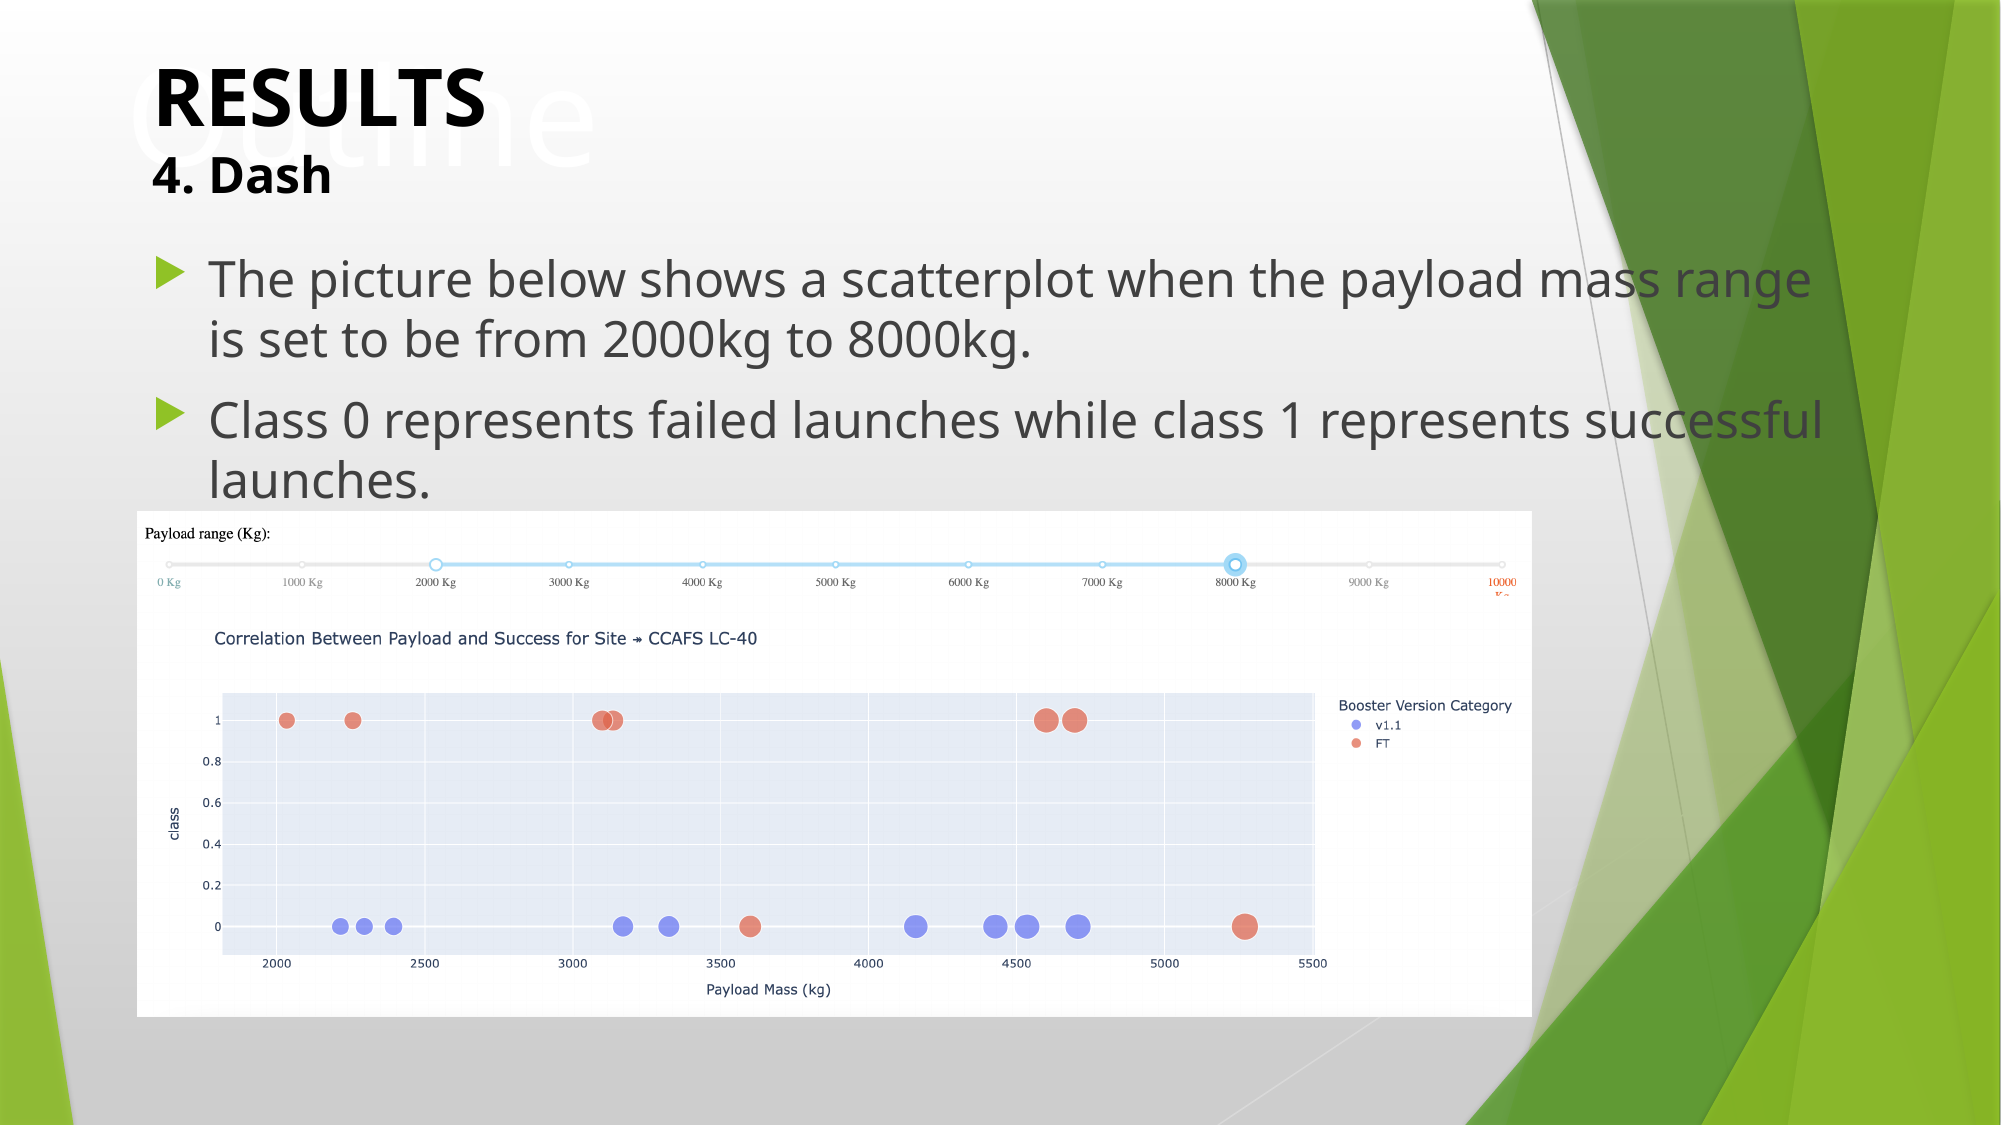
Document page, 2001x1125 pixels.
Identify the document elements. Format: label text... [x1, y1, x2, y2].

text_box RESULTS 4. Dash [137, 49, 2000, 213]
list The picture below shows a scatterplot when the payload mass range is set to be from 2000kg to 8000kg. Class 0 represents failed launches while class 1 represents successful launches. [137, 240, 1863, 1032]
title Outline [109, 21, 1705, 268]
picture [136, 511, 1532, 1018]
